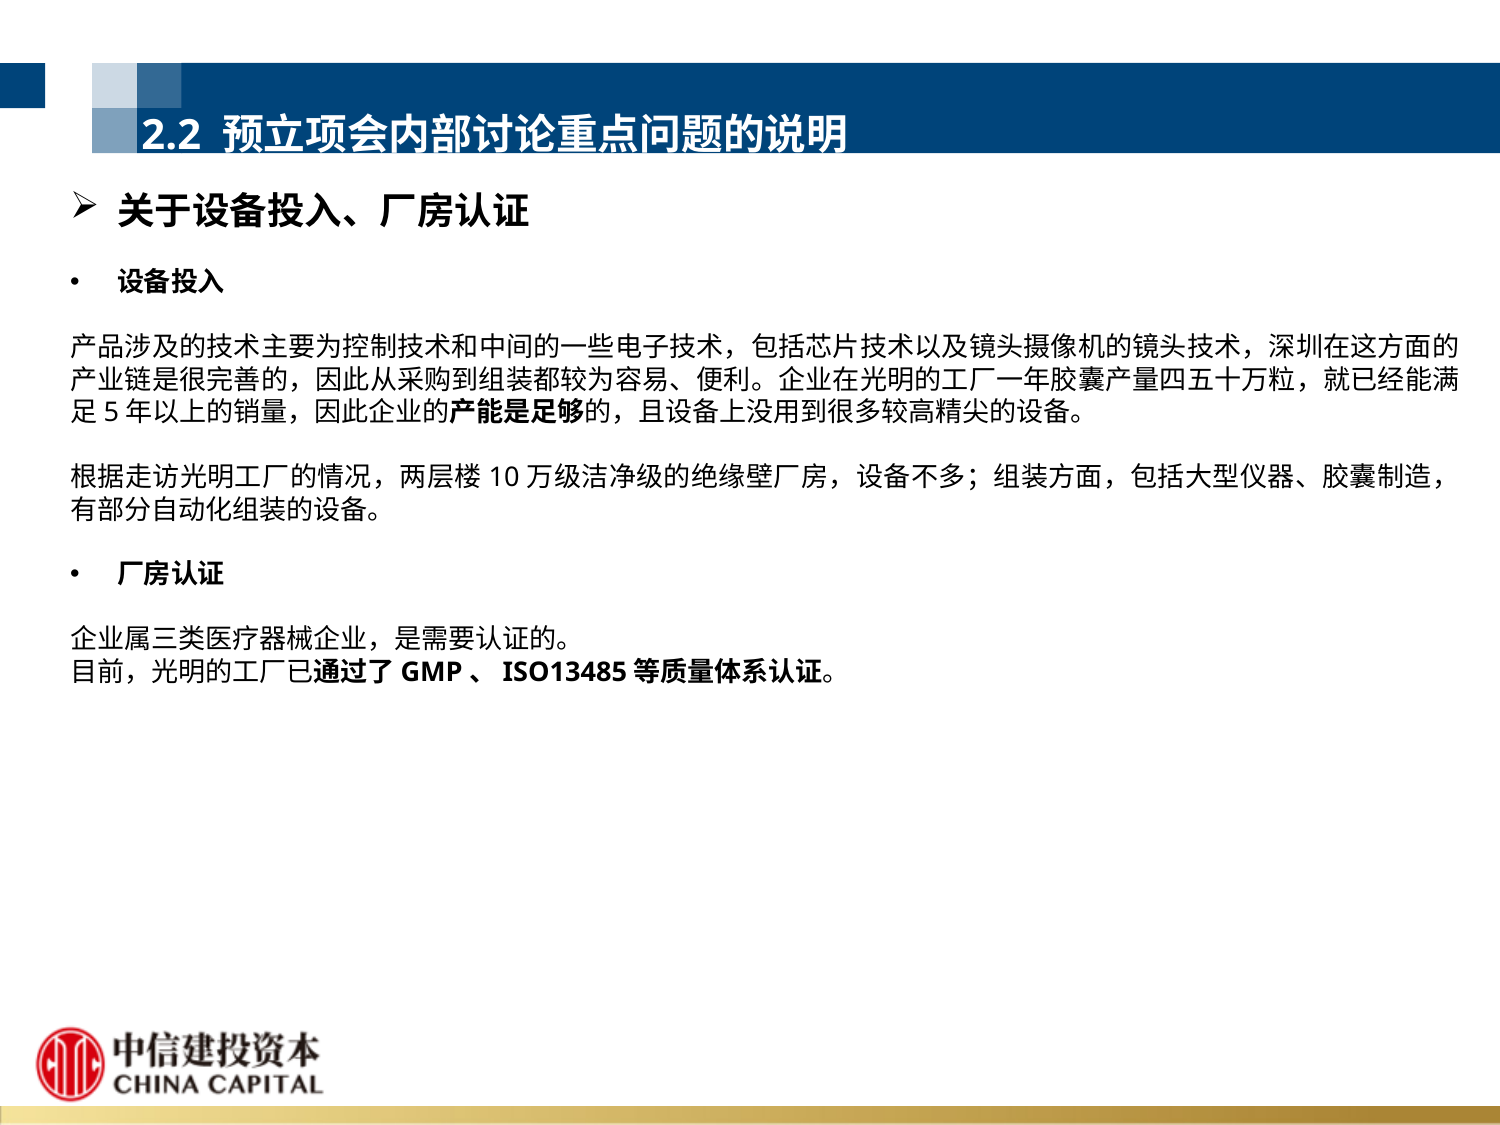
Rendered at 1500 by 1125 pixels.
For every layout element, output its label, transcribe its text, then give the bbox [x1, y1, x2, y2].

picture [0, 1004, 1500, 1125]
text_box 2.2 预立项会内部讨论重点问题的说明 [126, 65, 993, 166]
text_box 关于设备投入、厂房认证 设备投入 产品涉及的技术主要为控制技术和中间的一些电子技术，包括芯片技术以及镜头摄像机的镜头技术，深圳在这方面的产业链是很完善的，因此从采购到组装都较为容易、便利。企业在光明的工厂一年胶囊产量四五十万粒，就已经能满足5年以上的销量，因此企业的产能是足够的，且设备上没用到很多较高精尖的设备。 根据走访光明工厂的情况，两层楼10万级洁净级的绝缘壁厂房，设备不多；组装方面，包括大型仪器、胶囊制造，有部分自动化组装的设备。 厂房认证 企业属三类医疗器械企业，是需要认证的。 目前，光明的工厂已通过了GMP、ISO13485等质量体系认证。 [55, 179, 1474, 695]
